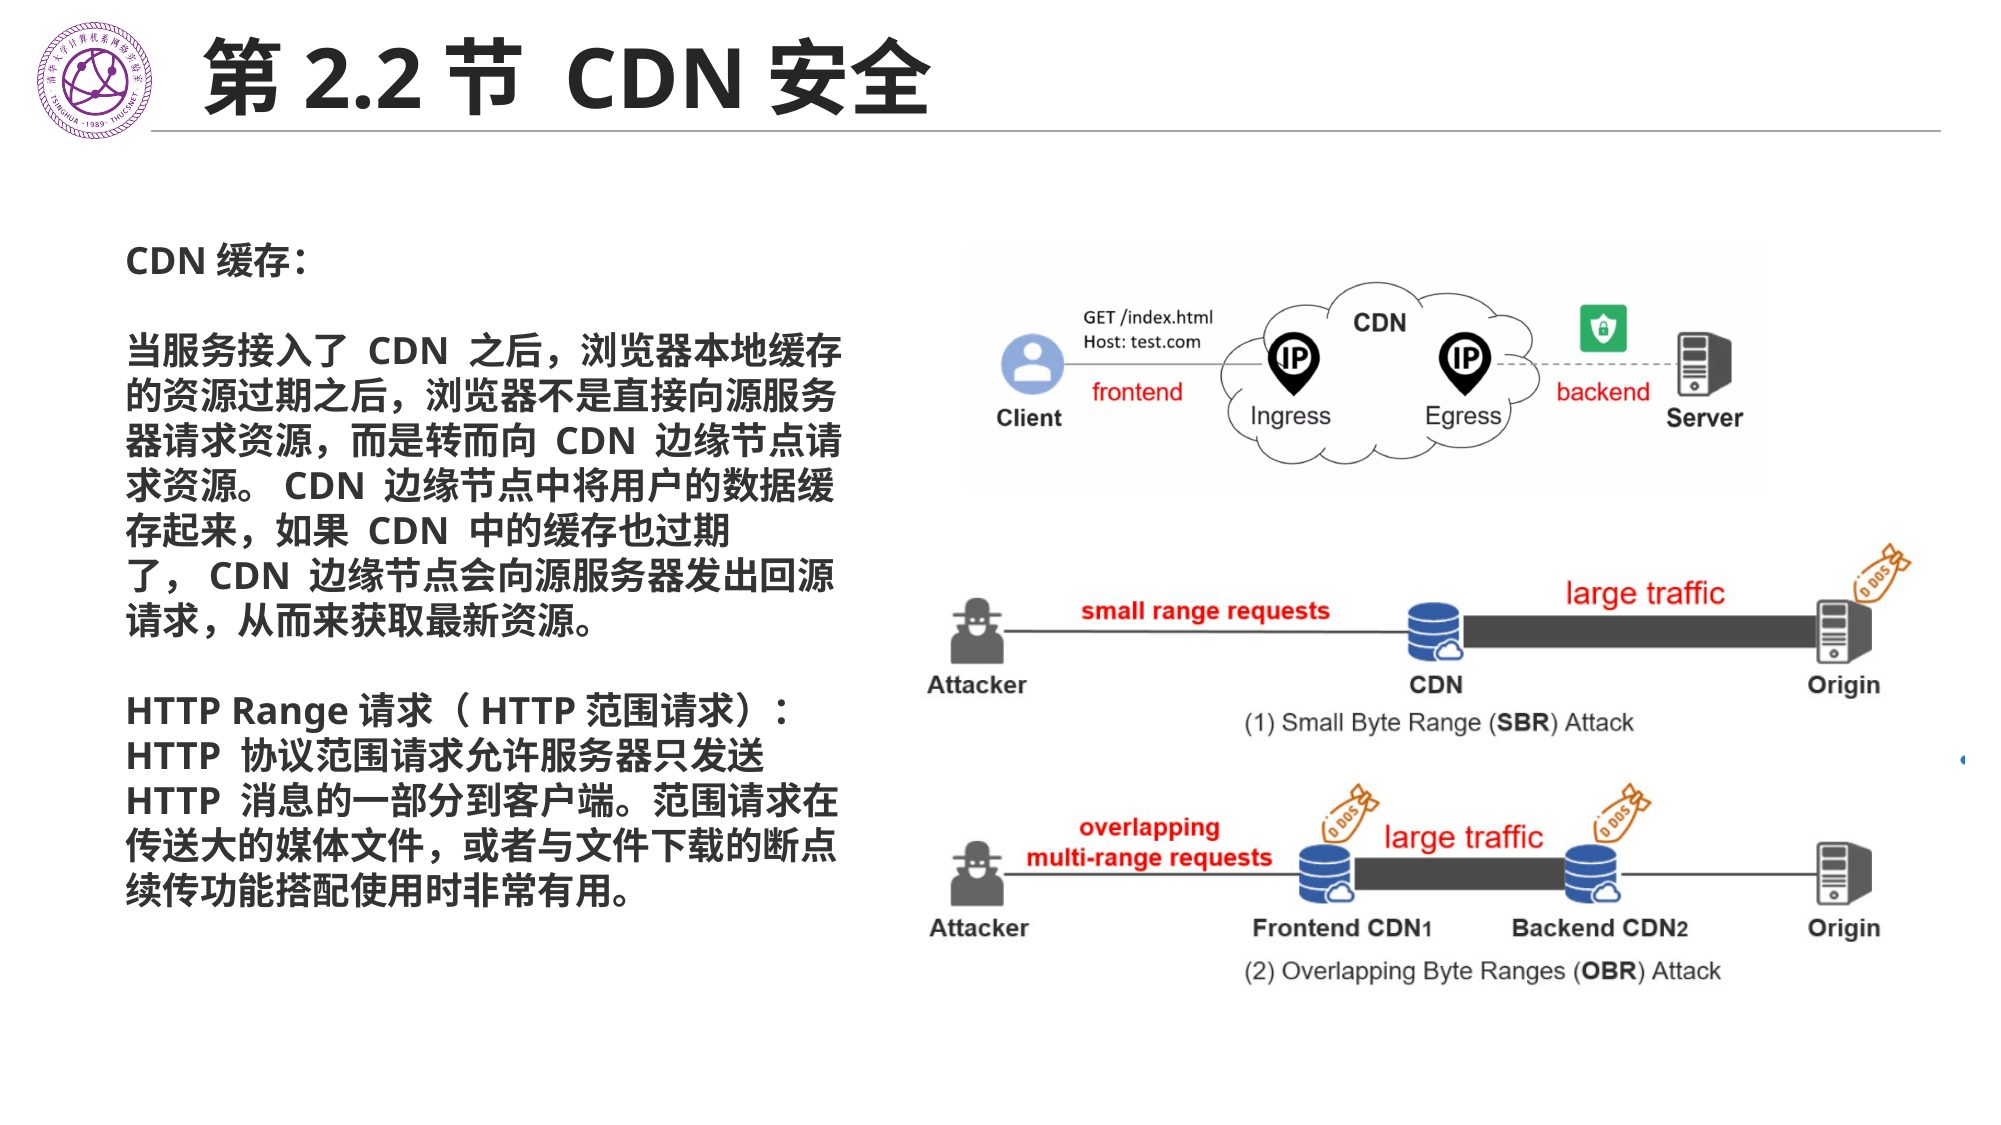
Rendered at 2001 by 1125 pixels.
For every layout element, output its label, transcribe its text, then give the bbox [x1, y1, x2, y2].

picture [868, 529, 1965, 990]
title 第2.2节 CDN安全 [185, 22, 1863, 142]
picture [966, 243, 1767, 493]
text_box CDN缓存： 当服务接入了 CDN 之后，浏览器本地缓存的资源过期之后，浏览器不是直接向源服务器请求资源，而是转而向 CDN 边缘节点请求资源。CDN 边缘节点中将用户的数据缓存起来，如果 CDN 中的缓存也过期了，CDN 边缘节点会向源服务器发出回源请求，从而来获取最新资源。 HTTP Range请求（HTTP范围请求）： HTTP 协议范围请求允许服务器只发送 HTTP 消息的一部分到客户端。范围请求在传送大的媒体文件，或者与文件下载的断点续传功能搭配使用时非常有用。 [110, 229, 869, 920]
picture [37, 22, 152, 139]
